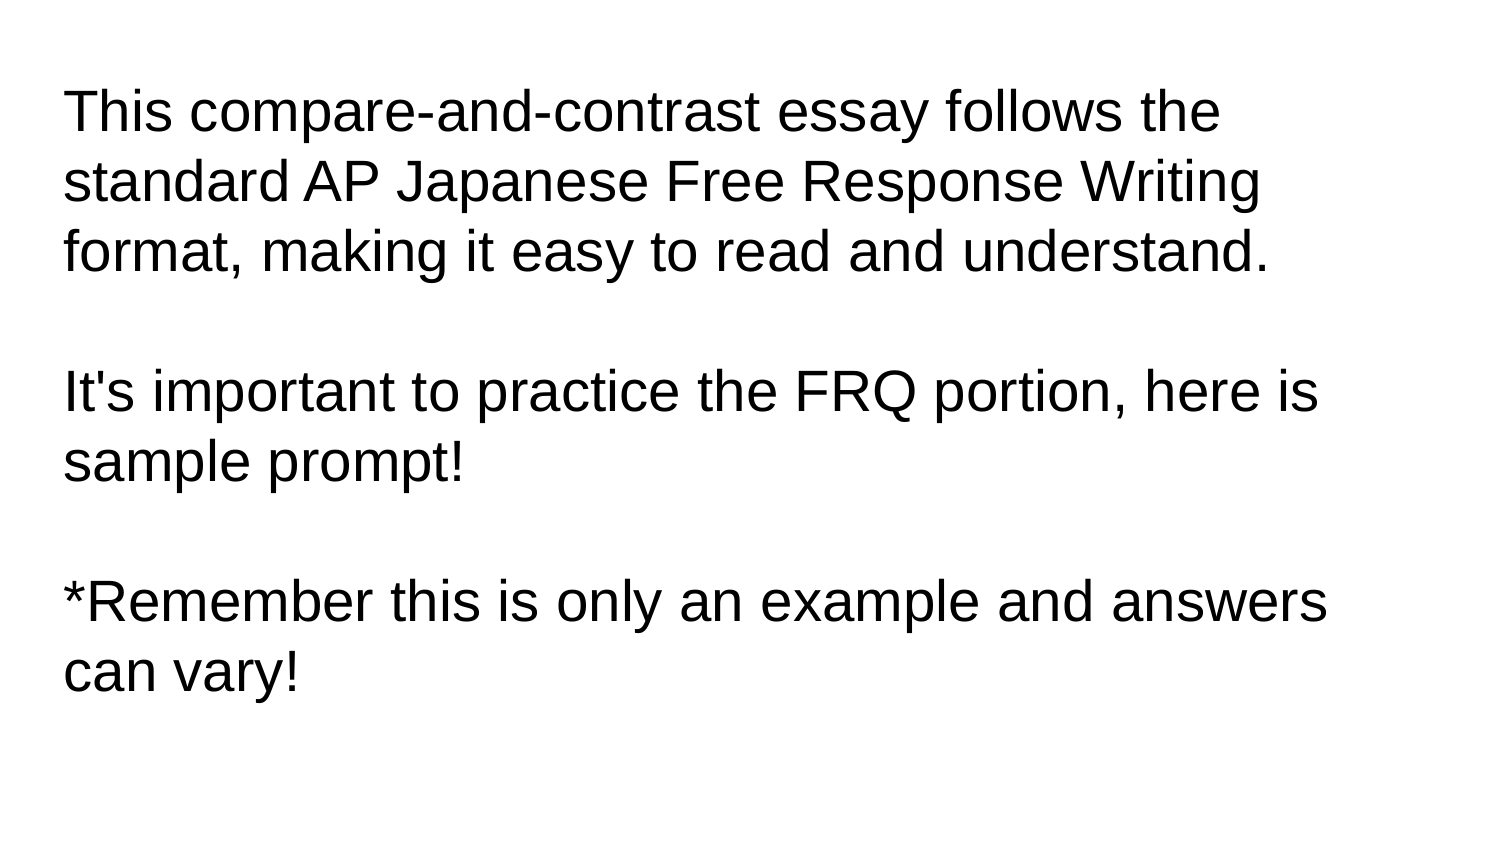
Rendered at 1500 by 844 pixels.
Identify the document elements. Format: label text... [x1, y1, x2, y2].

text_box This compare-and-contrast essay follows the standard AP Japanese Free Response Writing format, making it easy to read and understand. It's important to practice the FRQ portion, here is sample prompt! *Remember this is only an example and answers can vary! [48, 66, 1423, 711]
